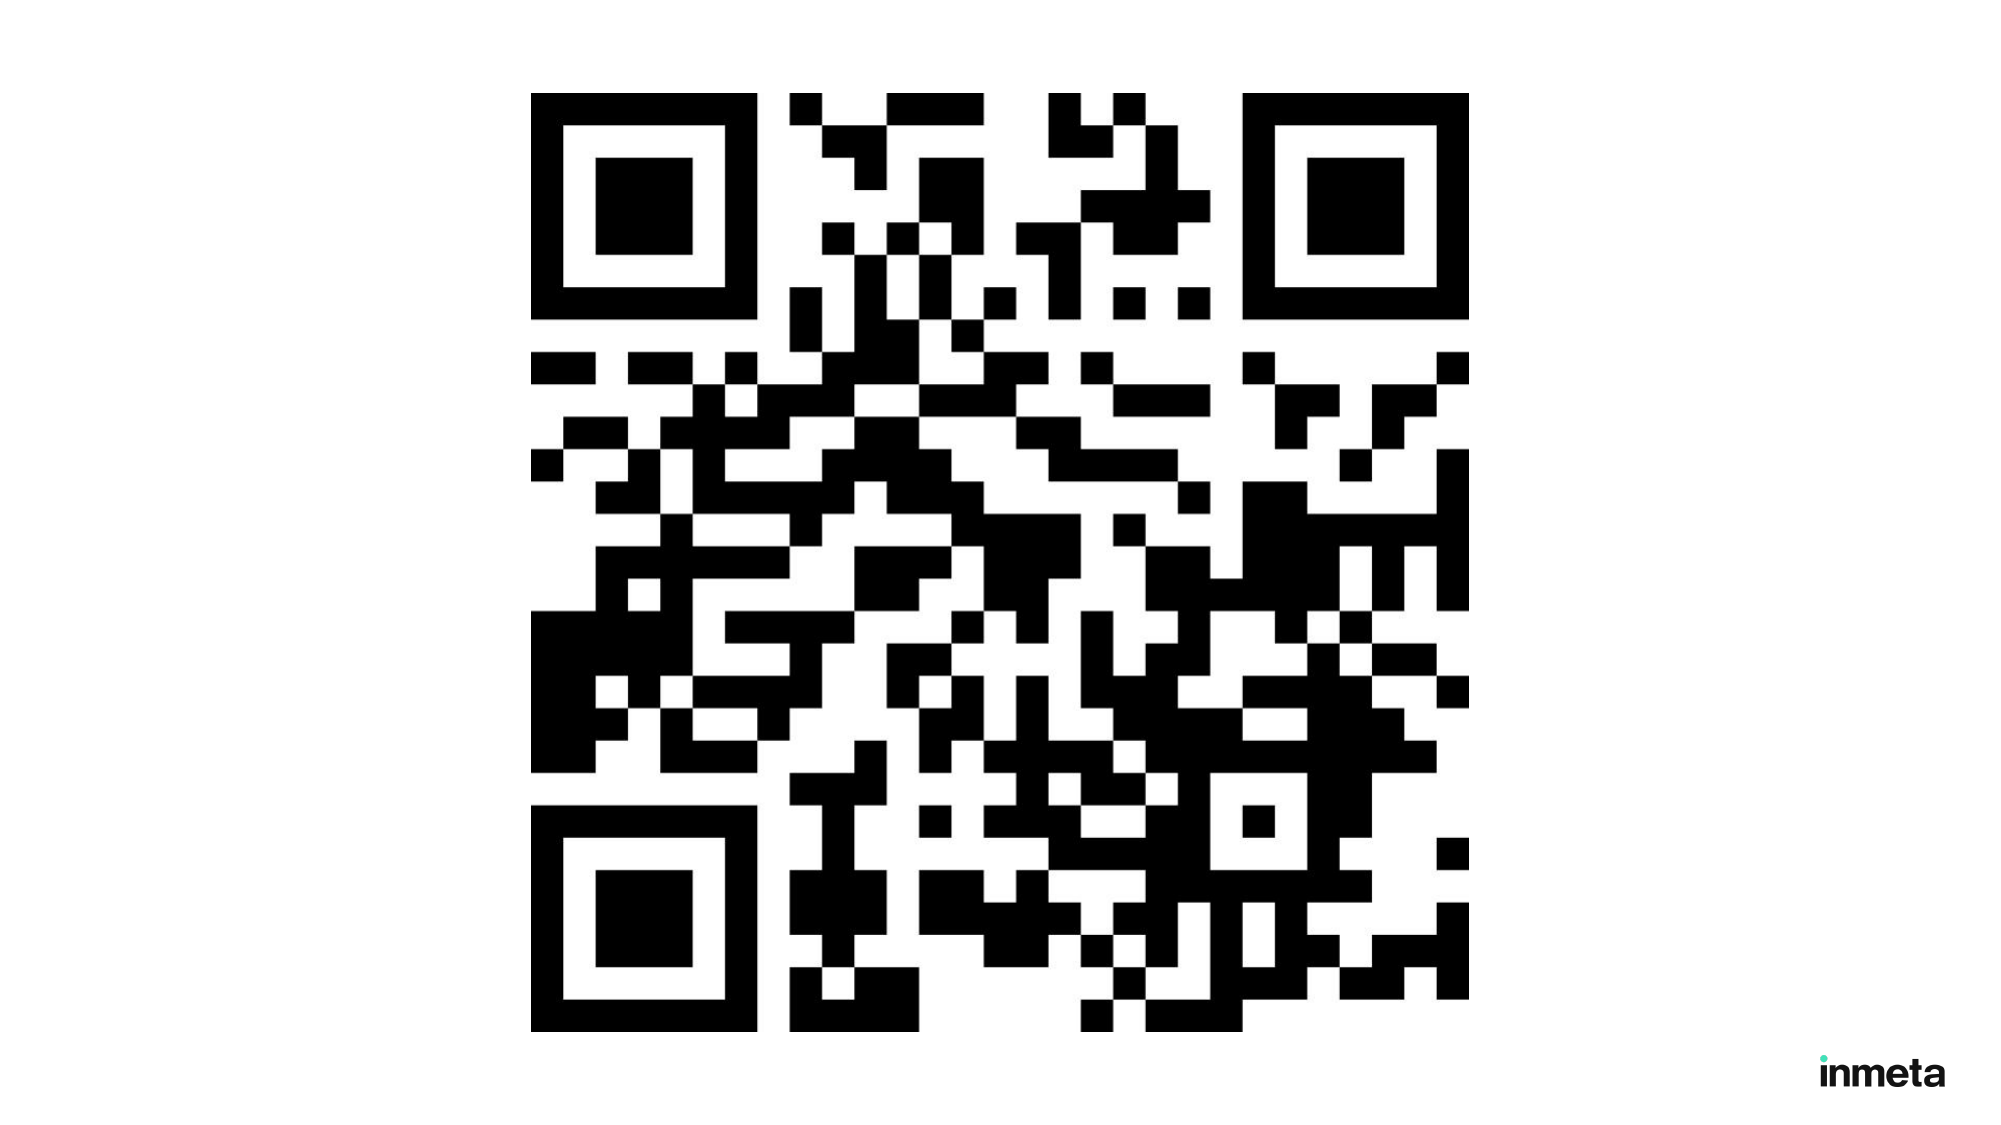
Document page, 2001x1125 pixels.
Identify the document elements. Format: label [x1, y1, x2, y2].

picture [1820, 1055, 1945, 1087]
picture [531, 93, 1469, 1032]
